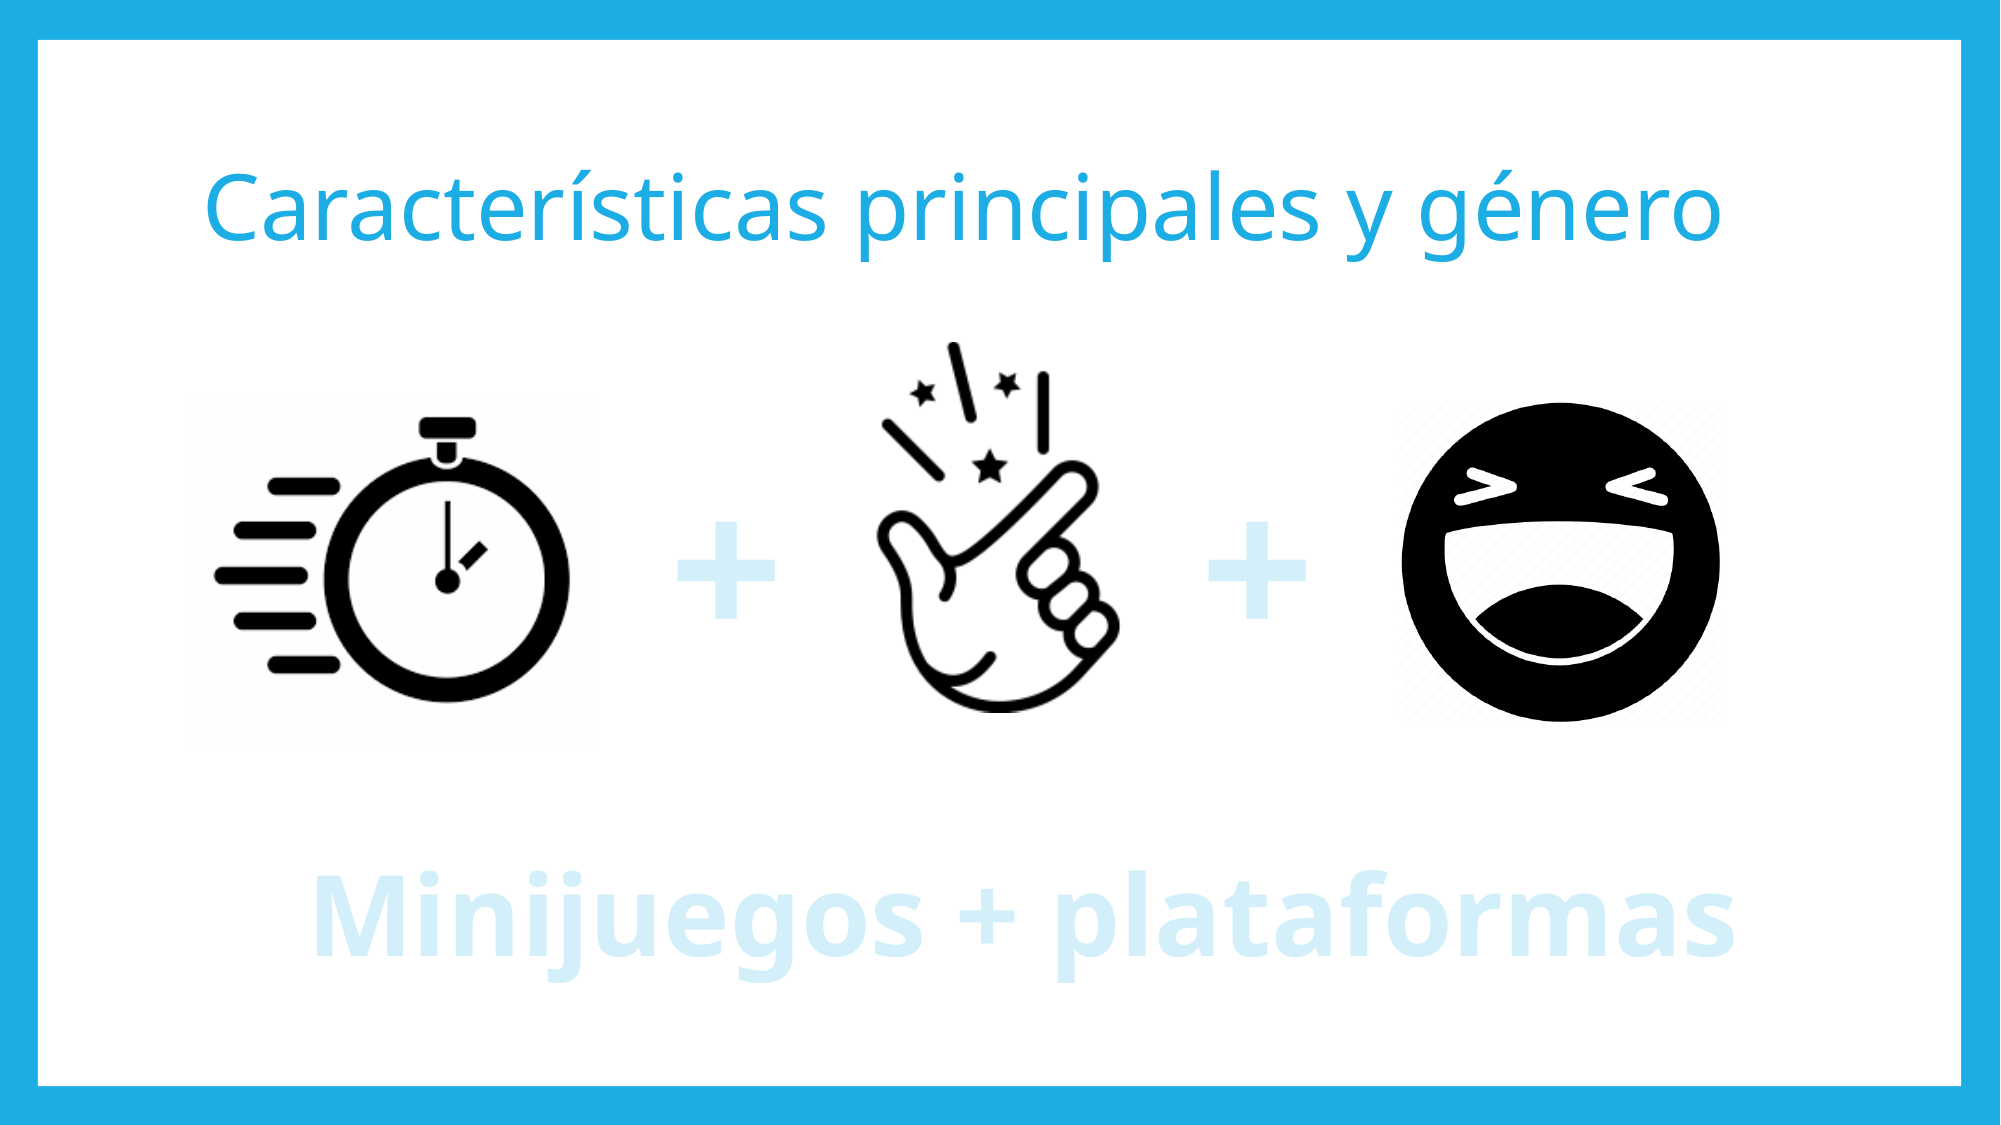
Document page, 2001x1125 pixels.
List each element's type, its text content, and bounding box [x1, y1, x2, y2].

picture [1397, 399, 1724, 726]
text_box + [611, 433, 806, 689]
picture [812, 342, 1183, 713]
picture [187, 399, 598, 746]
title Características principales y género [187, 99, 1808, 323]
text_box + [1188, 433, 1373, 689]
text_box Minijuegos + plataformas [292, 836, 1784, 987]
